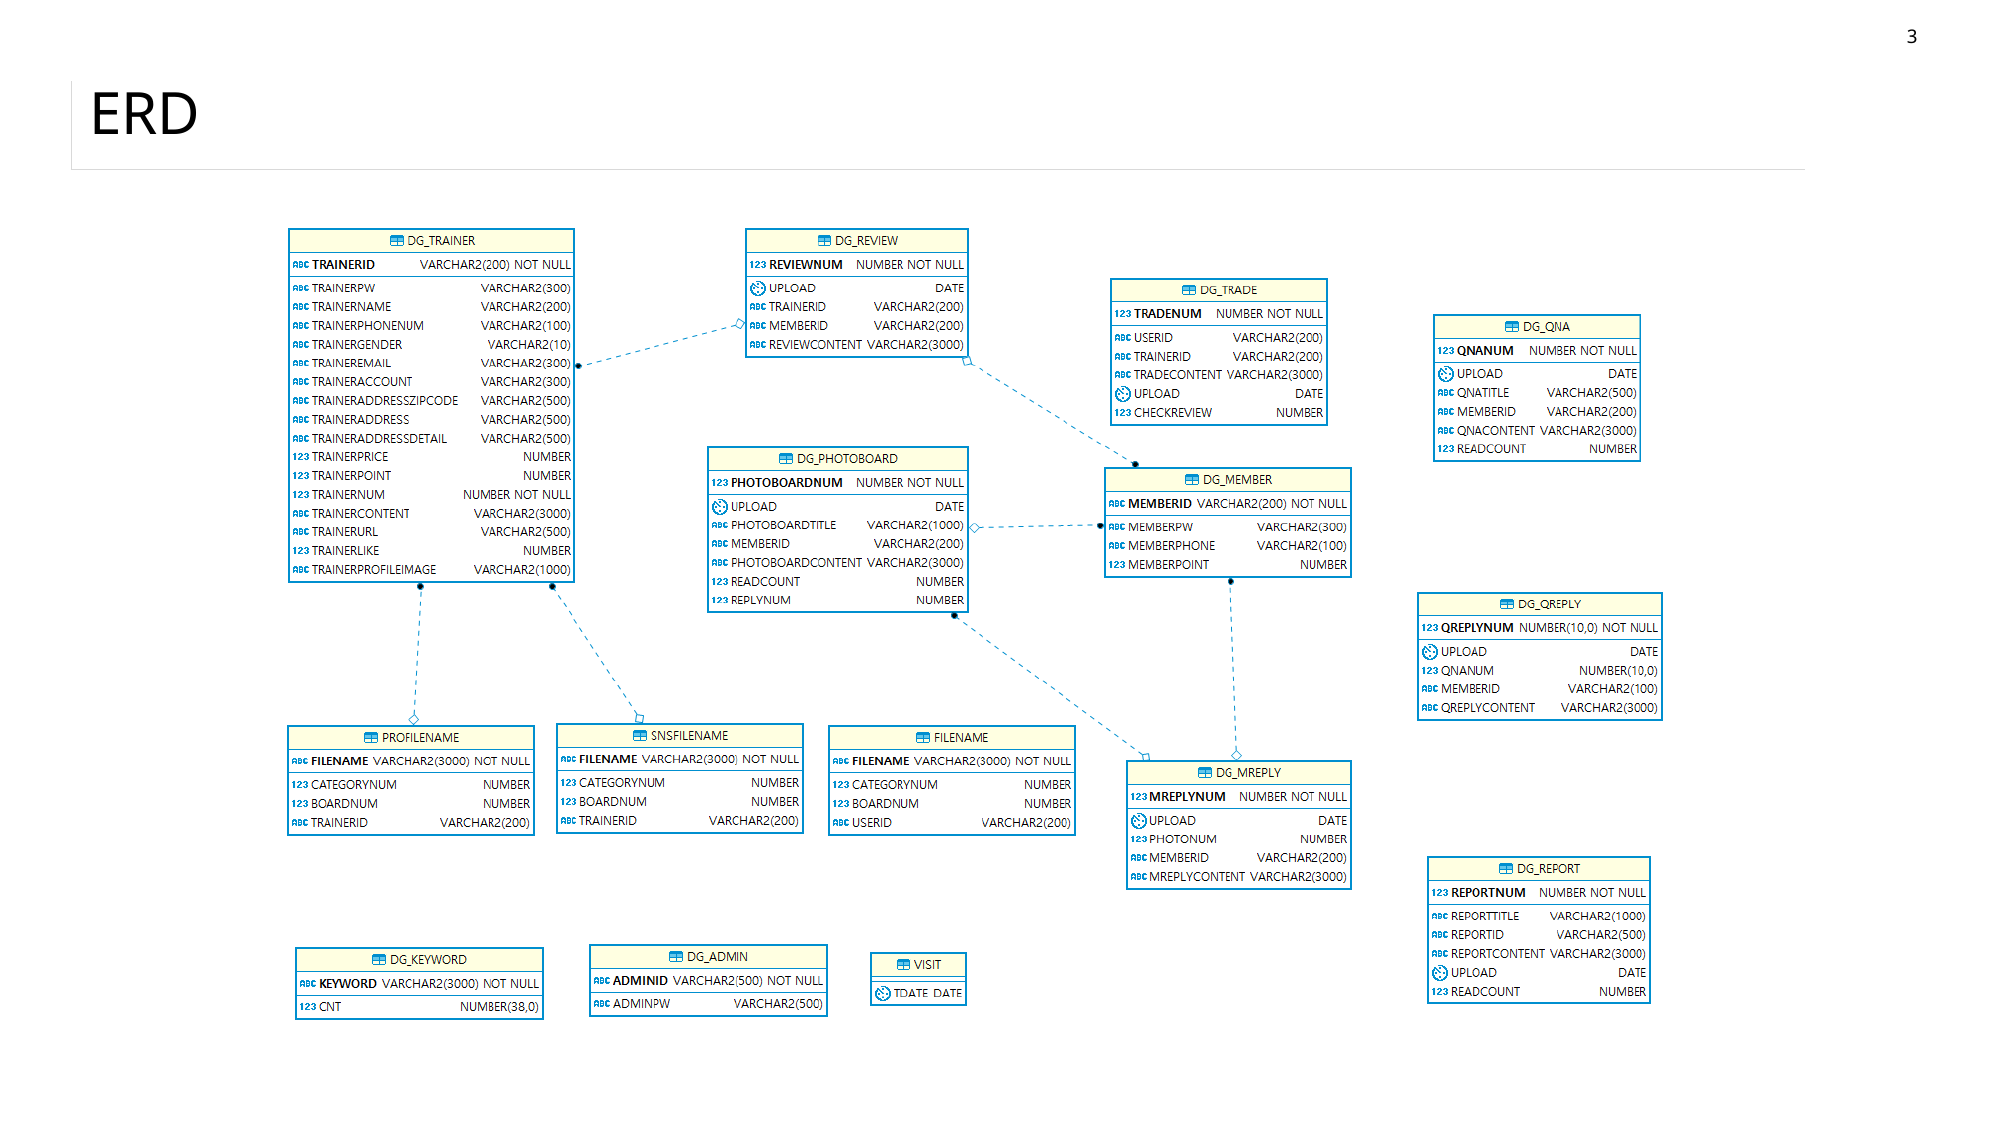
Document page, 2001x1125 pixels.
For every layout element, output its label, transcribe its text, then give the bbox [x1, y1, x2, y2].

title ERD [74, 61, 1949, 162]
text_box 3 [1892, 17, 2000, 58]
picture [244, 207, 1722, 1075]
